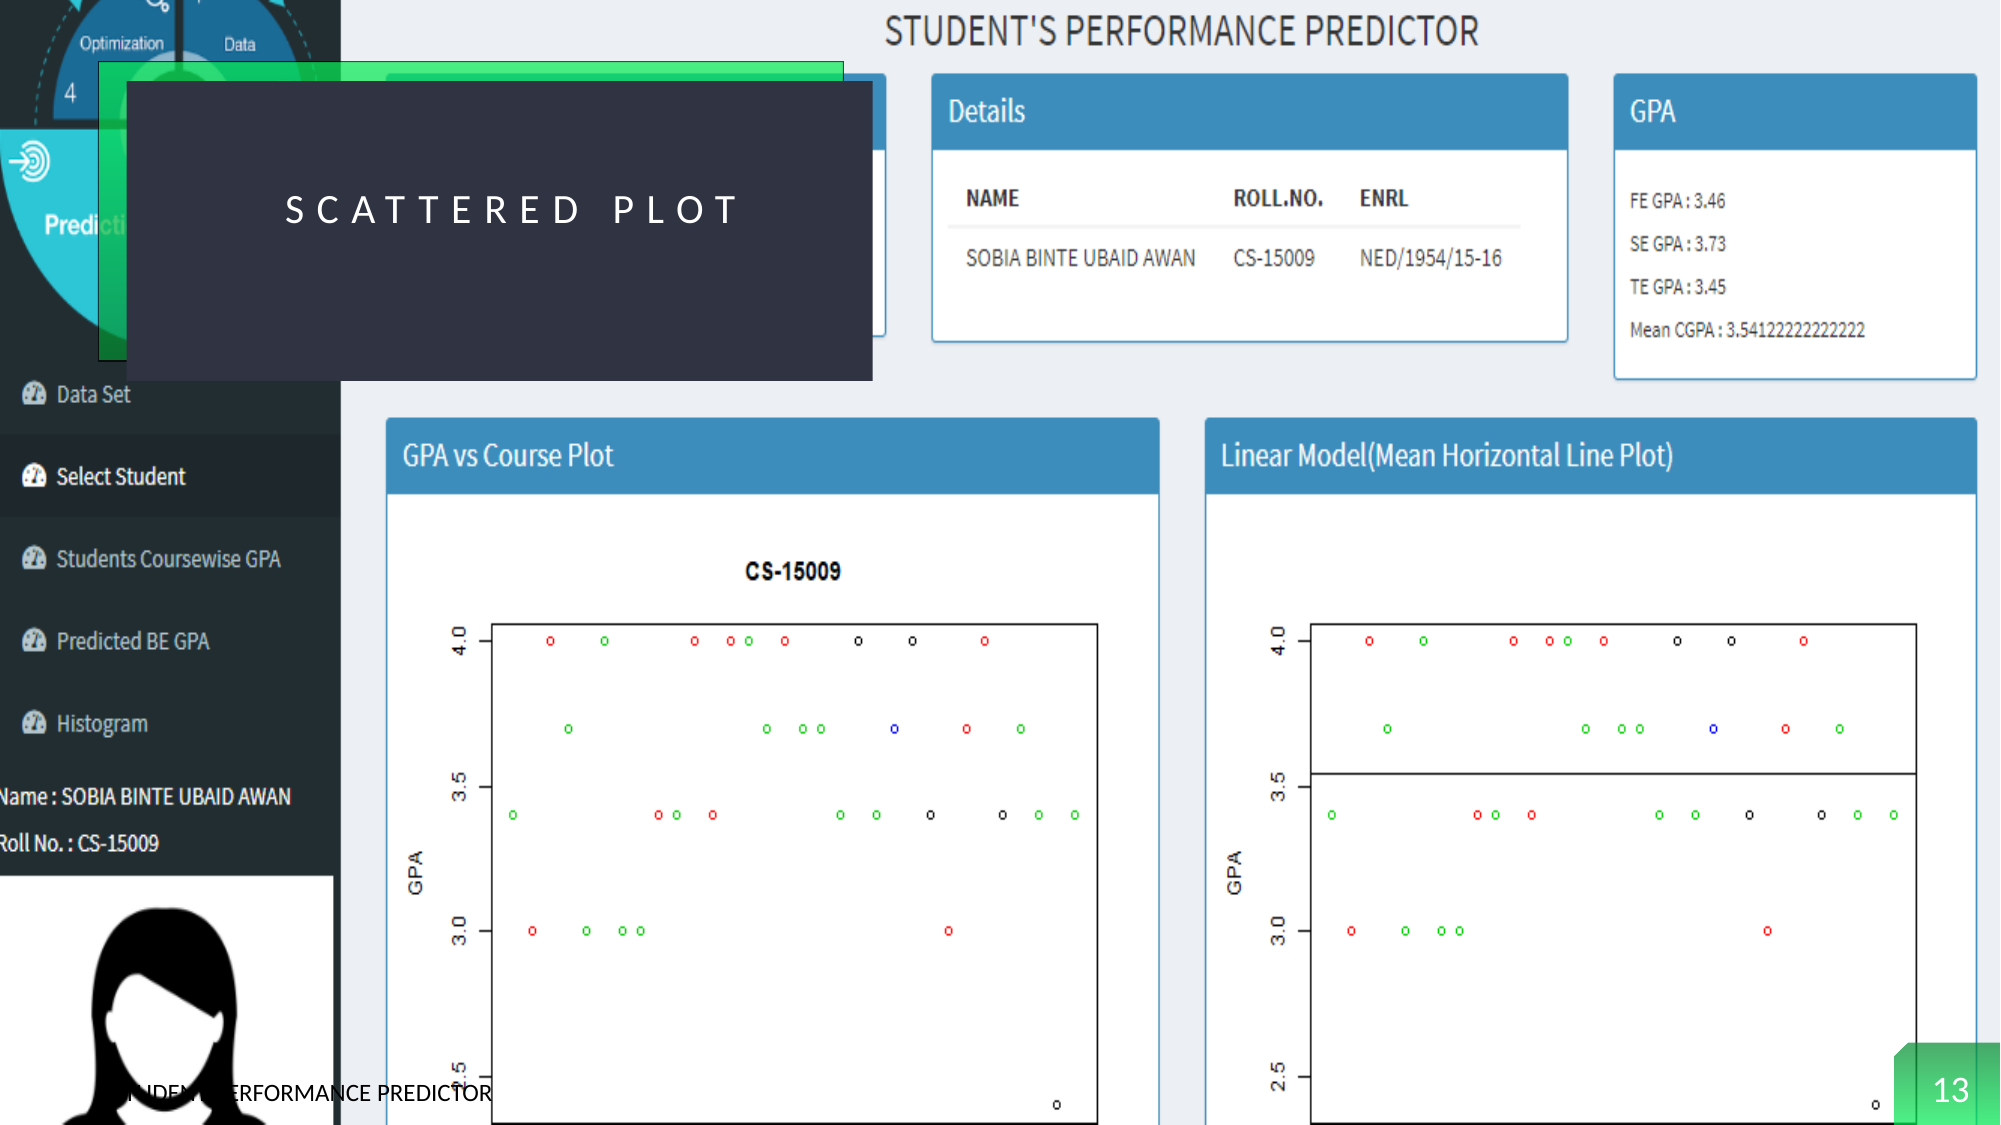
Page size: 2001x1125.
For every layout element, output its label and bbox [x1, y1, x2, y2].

picture [0, 0, 2000, 1125]
text_box [97, 61, 873, 381]
